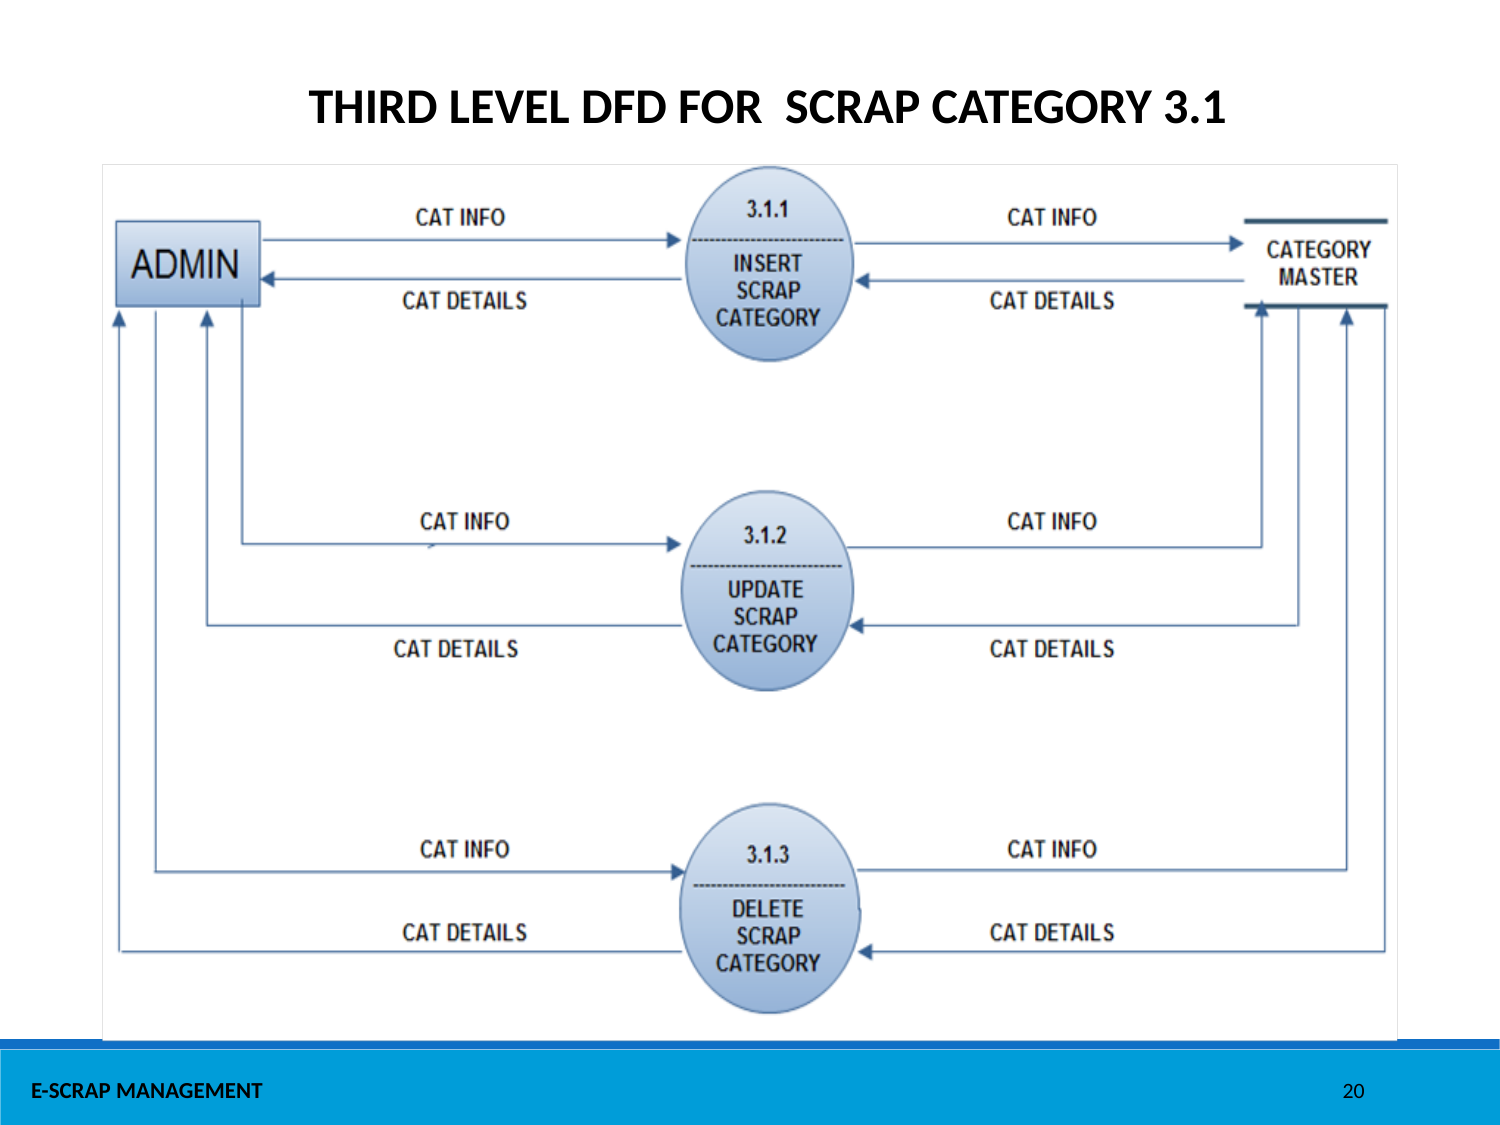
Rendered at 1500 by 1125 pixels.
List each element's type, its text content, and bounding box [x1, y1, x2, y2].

slide_number 20 [1218, 1059, 1380, 1120]
picture [101, 163, 1399, 1044]
text_box THIRD LEVEL DFD FOR SCRAP CATEGORY 3.1 [59, 6, 1443, 129]
footer E-SCRAP MANAGEMENT [5, 1059, 289, 1120]
